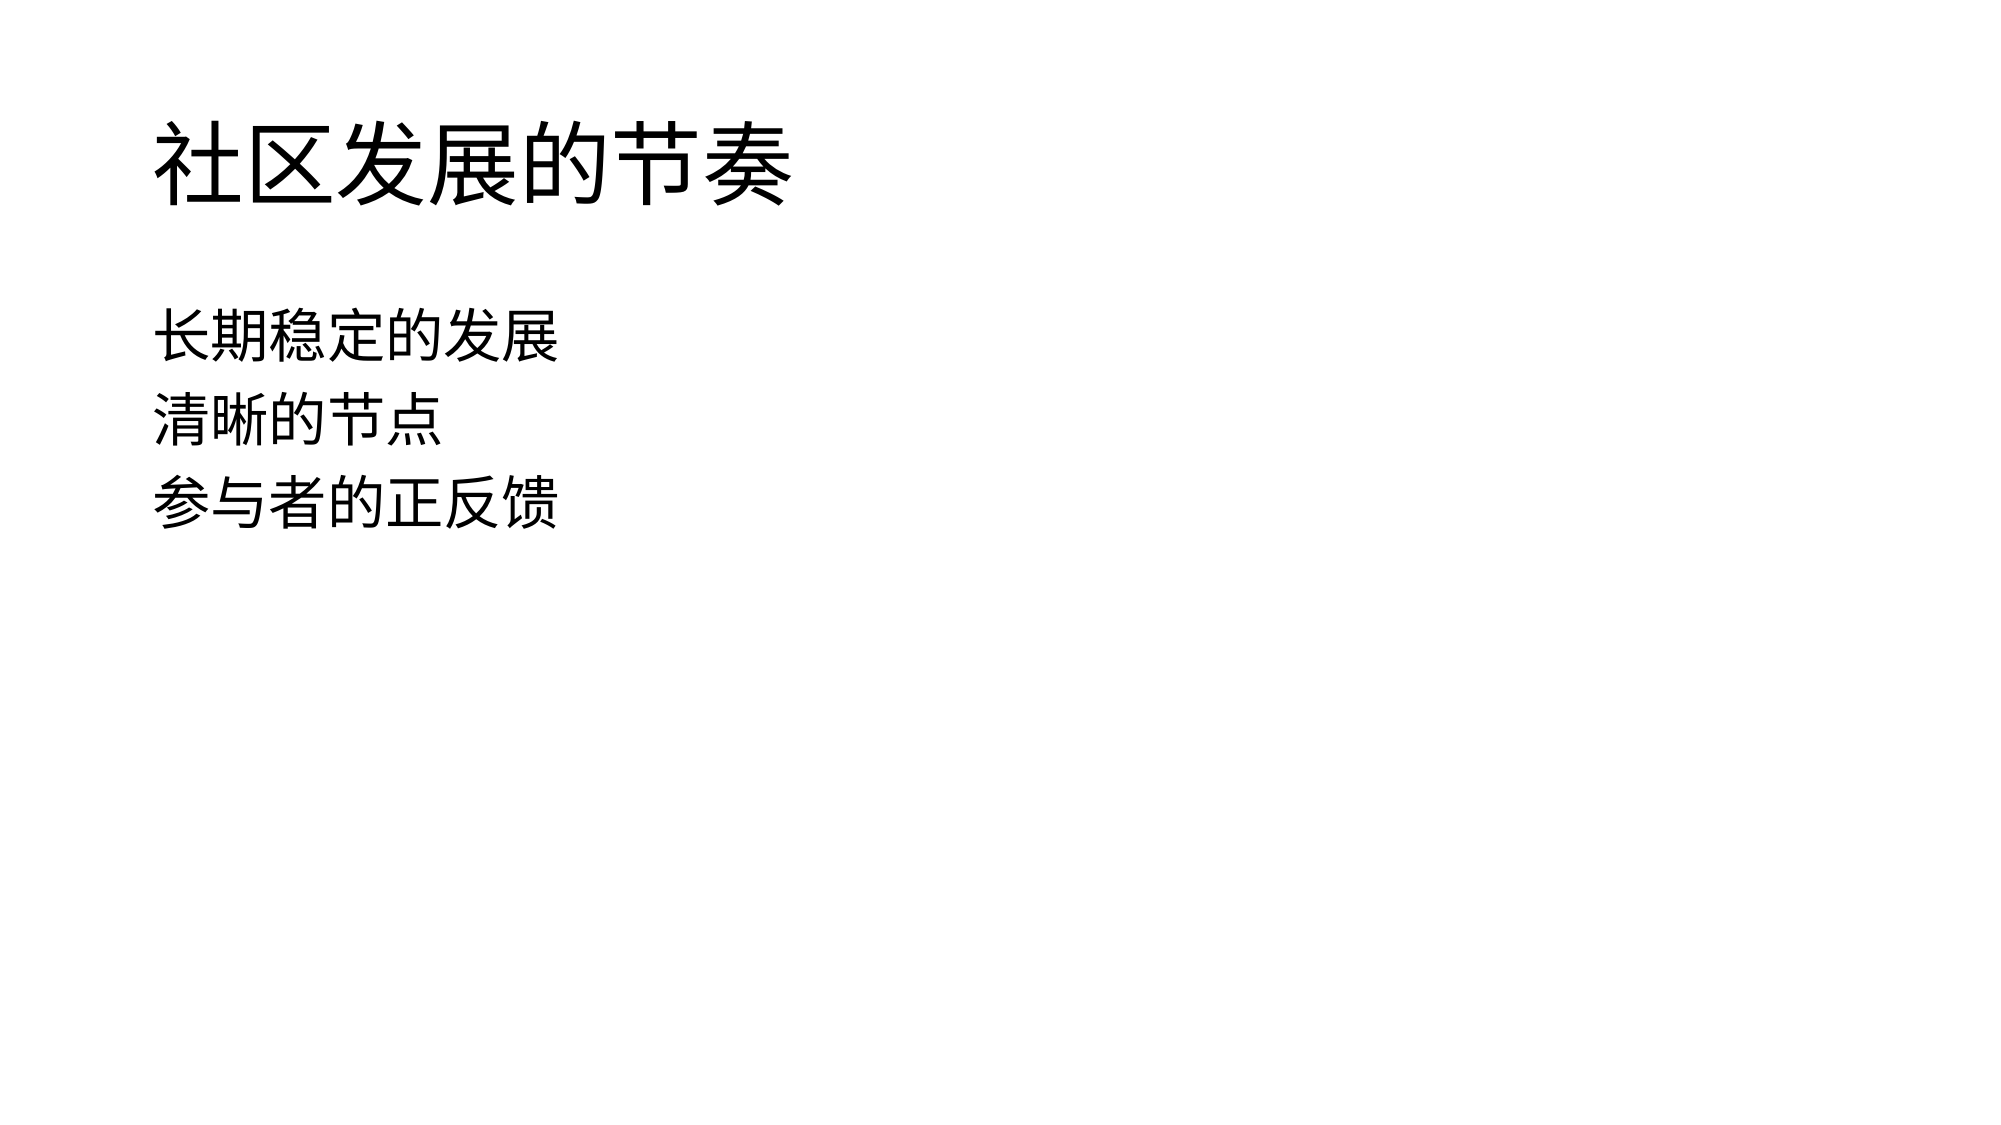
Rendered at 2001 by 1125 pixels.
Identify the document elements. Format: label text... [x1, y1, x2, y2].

list 长期稳定的发展 清晰的节点 参与者的正反馈 [137, 299, 1863, 1014]
title 社区发展的节奏 [137, 59, 1863, 278]
